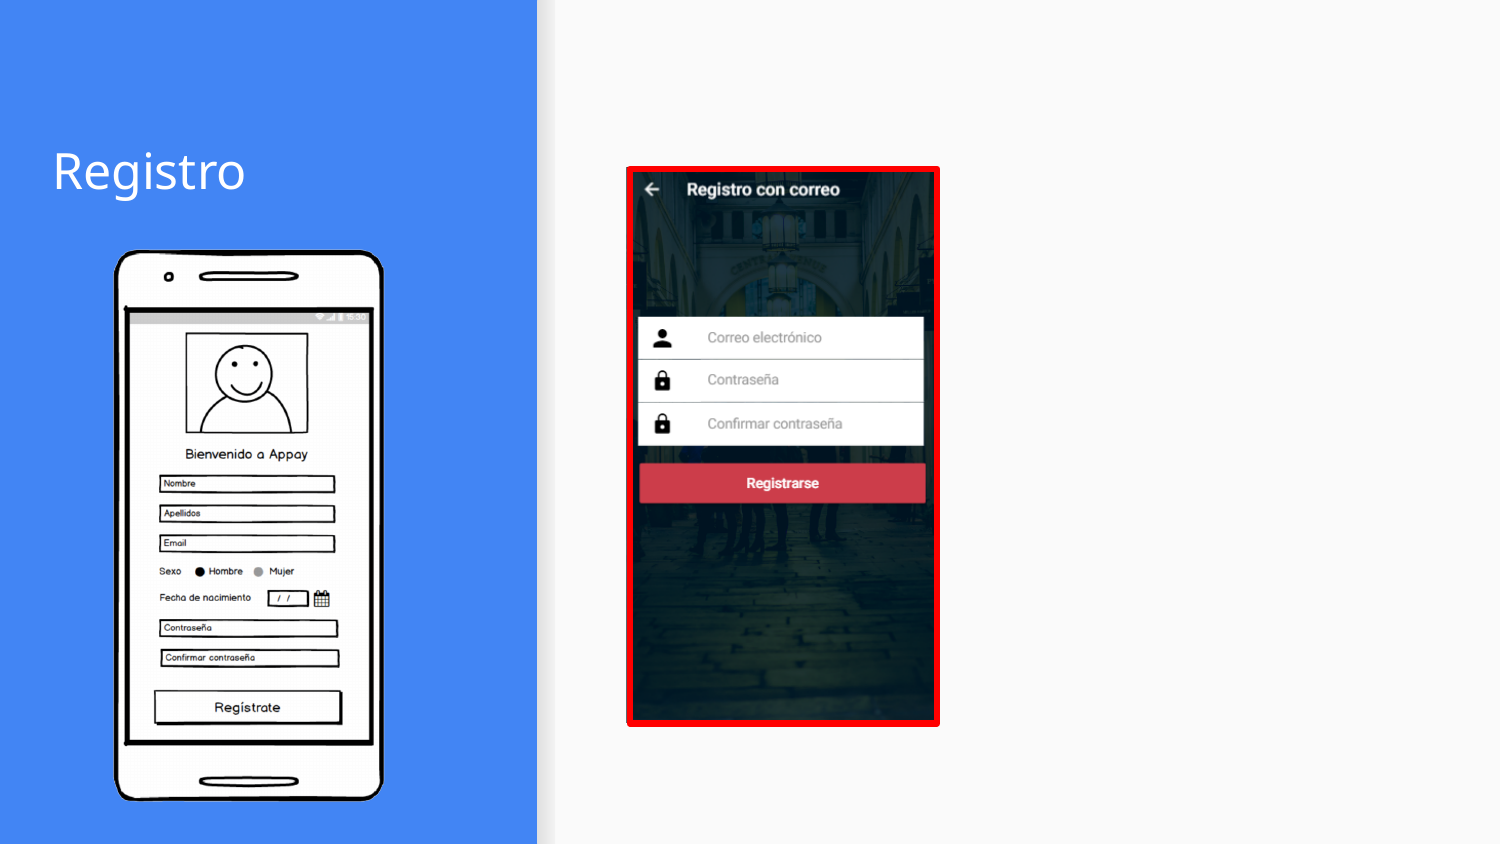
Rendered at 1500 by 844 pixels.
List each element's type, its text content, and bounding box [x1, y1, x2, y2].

picture [107, 245, 388, 807]
picture [626, 167, 939, 723]
title Registro [37, 58, 524, 216]
